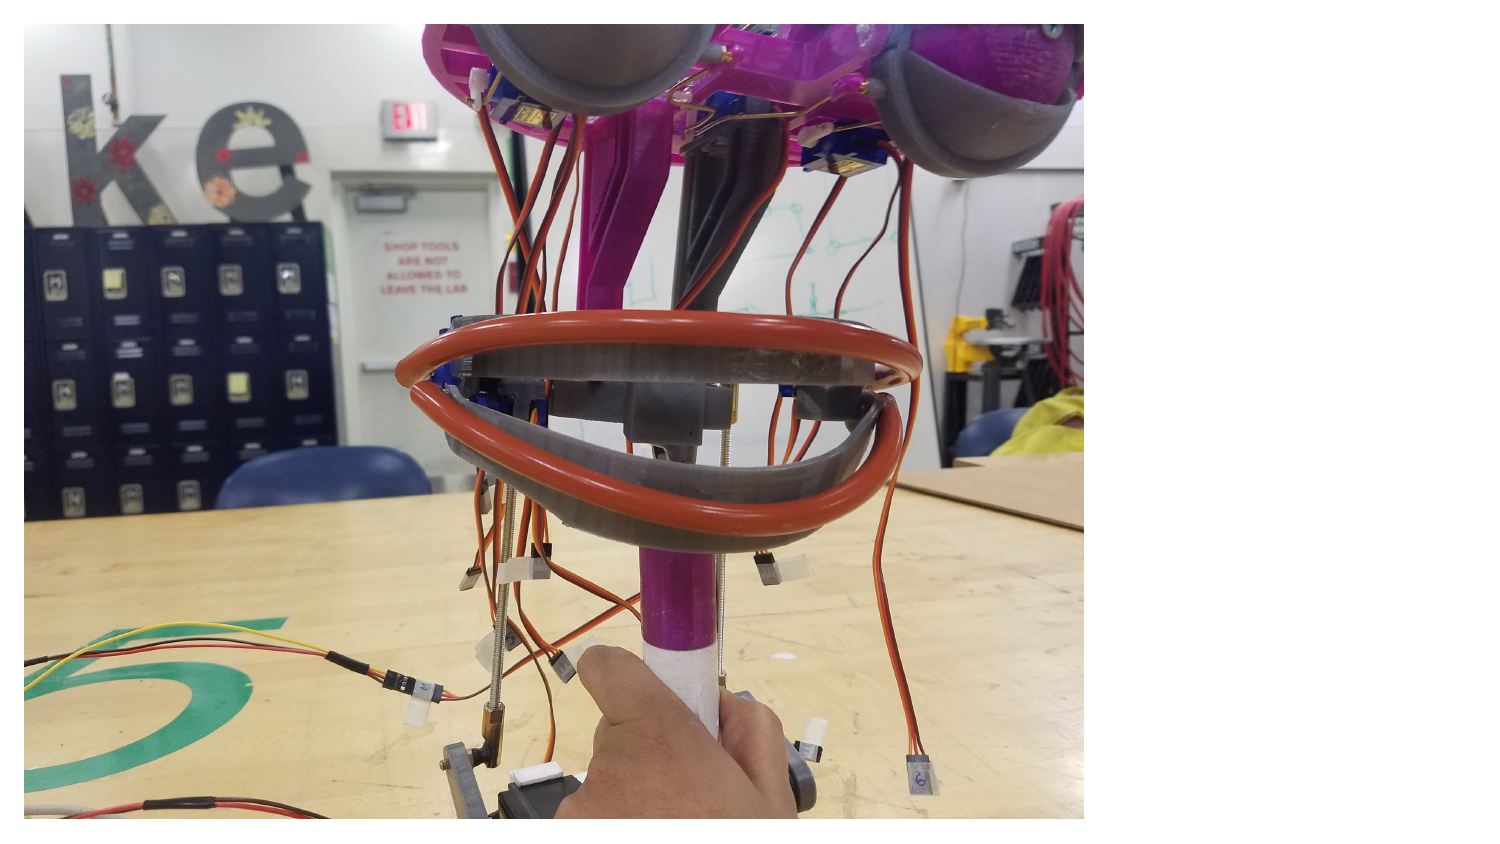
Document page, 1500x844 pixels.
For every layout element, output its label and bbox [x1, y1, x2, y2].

picture [24, 24, 1084, 819]
